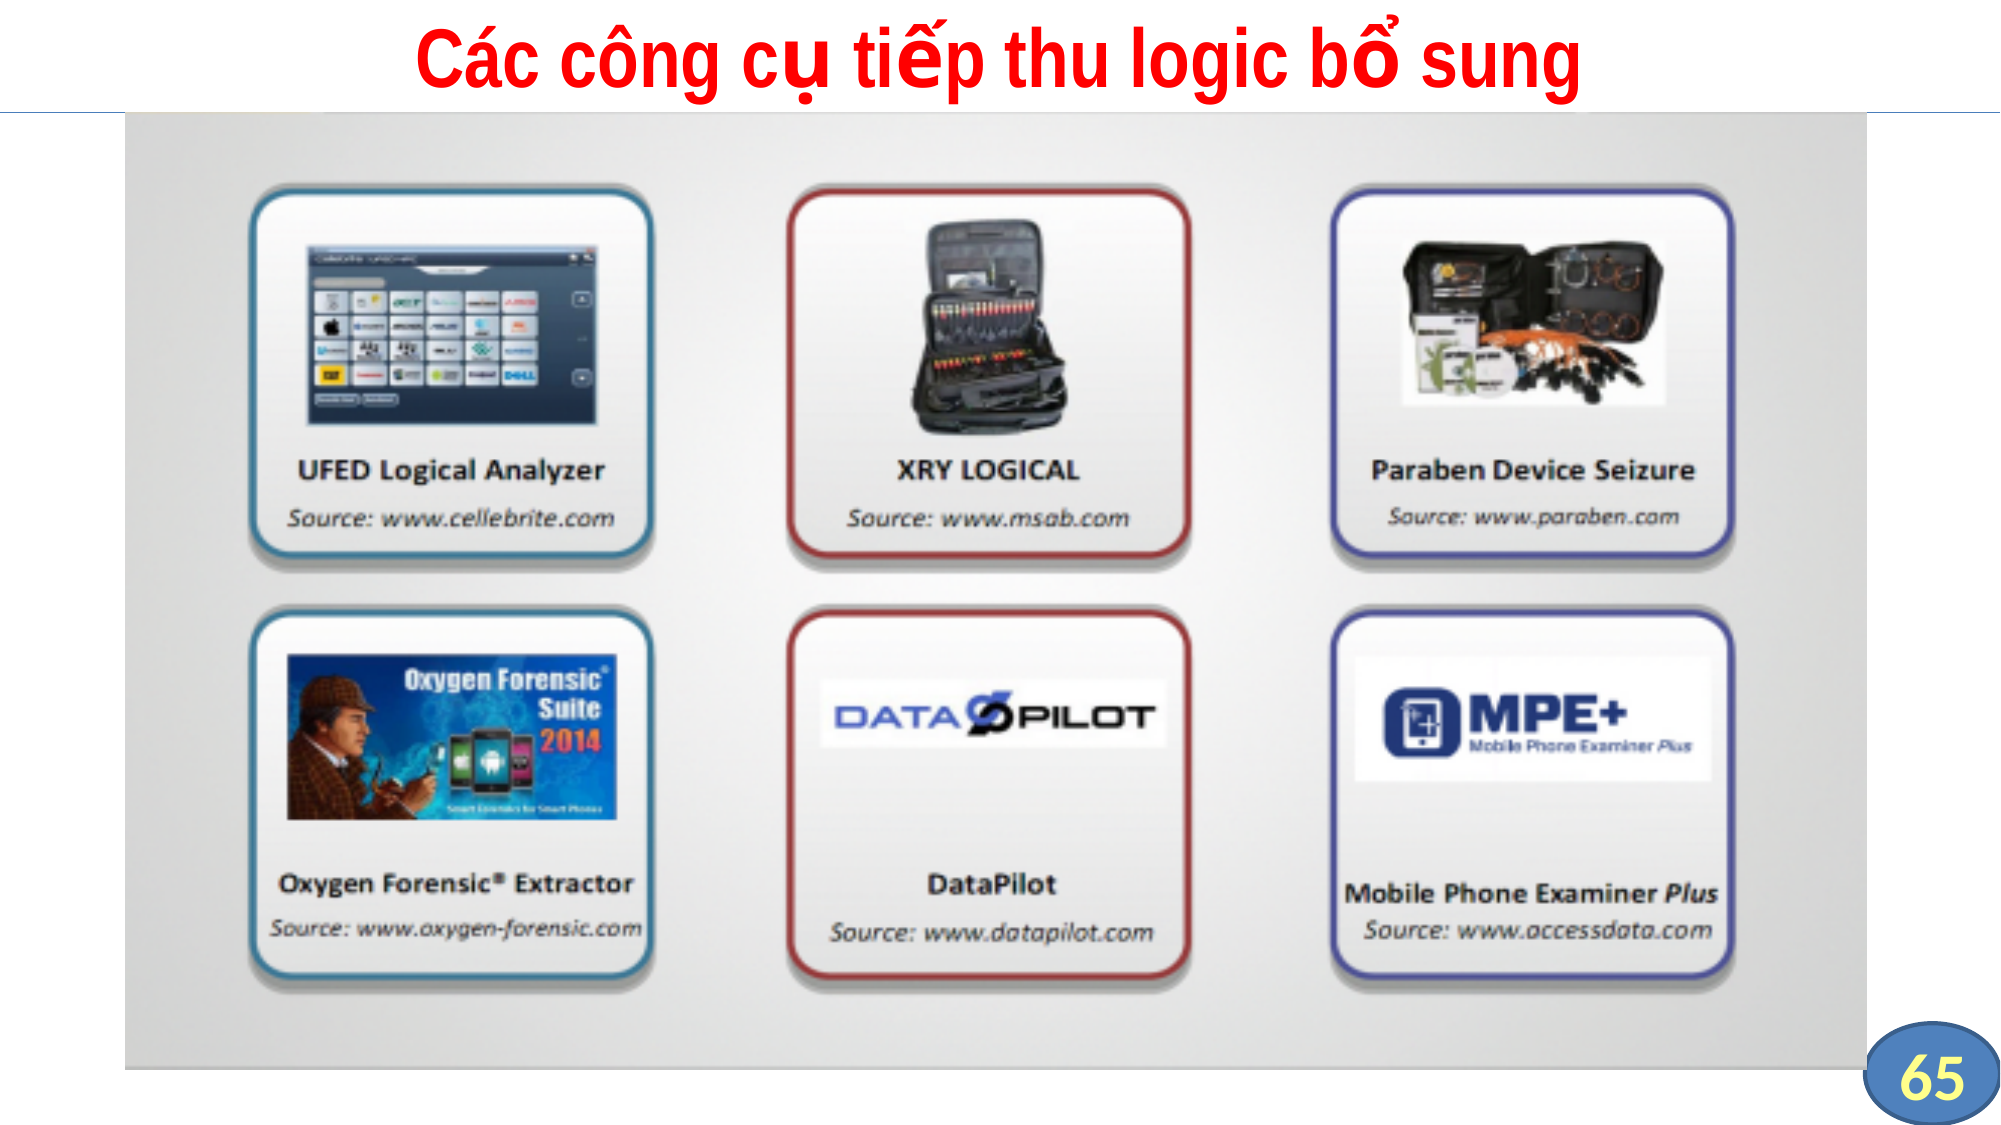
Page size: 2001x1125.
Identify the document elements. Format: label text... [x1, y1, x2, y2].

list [124, 112, 1867, 1070]
title Các công cụ tiếp thu logic bổ sung [0, 0, 2000, 113]
slide_number 65 [1866, 1023, 2000, 1125]
